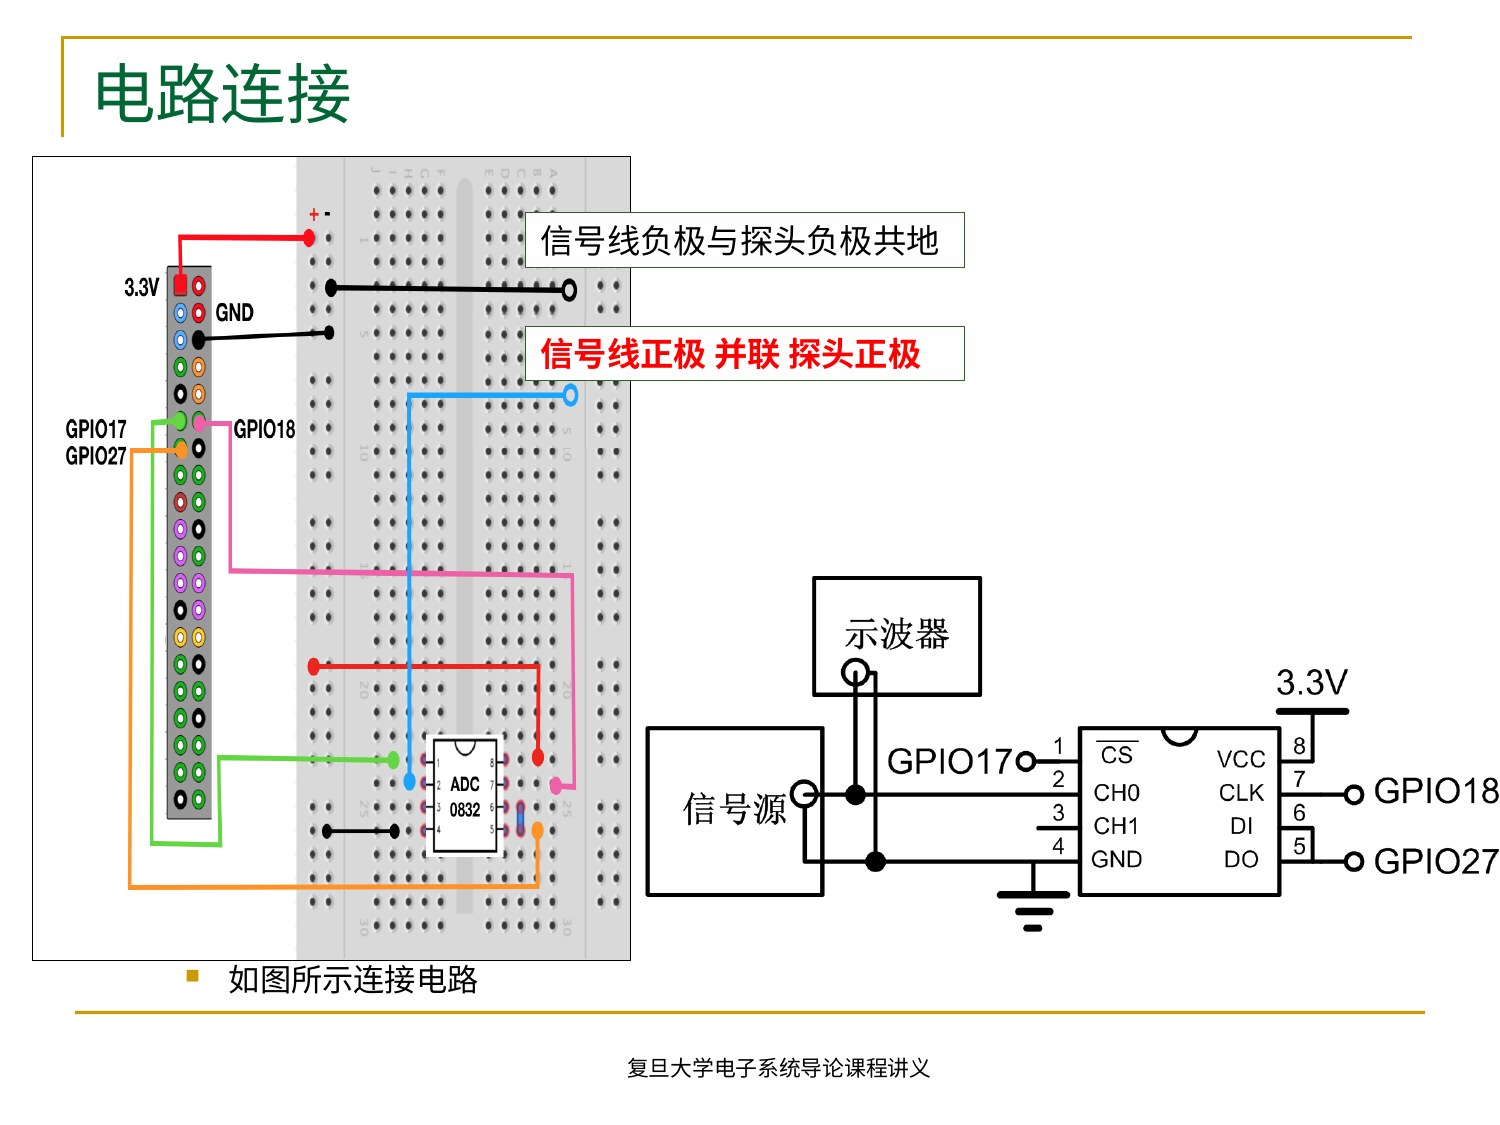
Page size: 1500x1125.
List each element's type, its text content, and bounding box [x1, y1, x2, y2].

picture [644, 574, 1500, 932]
text_box 信号线负极与探头负极共地 [634, 212, 965, 268]
text_box 如图所示连接电路 [170, 969, 584, 1043]
picture [32, 156, 631, 961]
text_box 信号线正极 并联 探头正极 [634, 326, 965, 381]
title 电路连接 [75, 45, 1425, 185]
